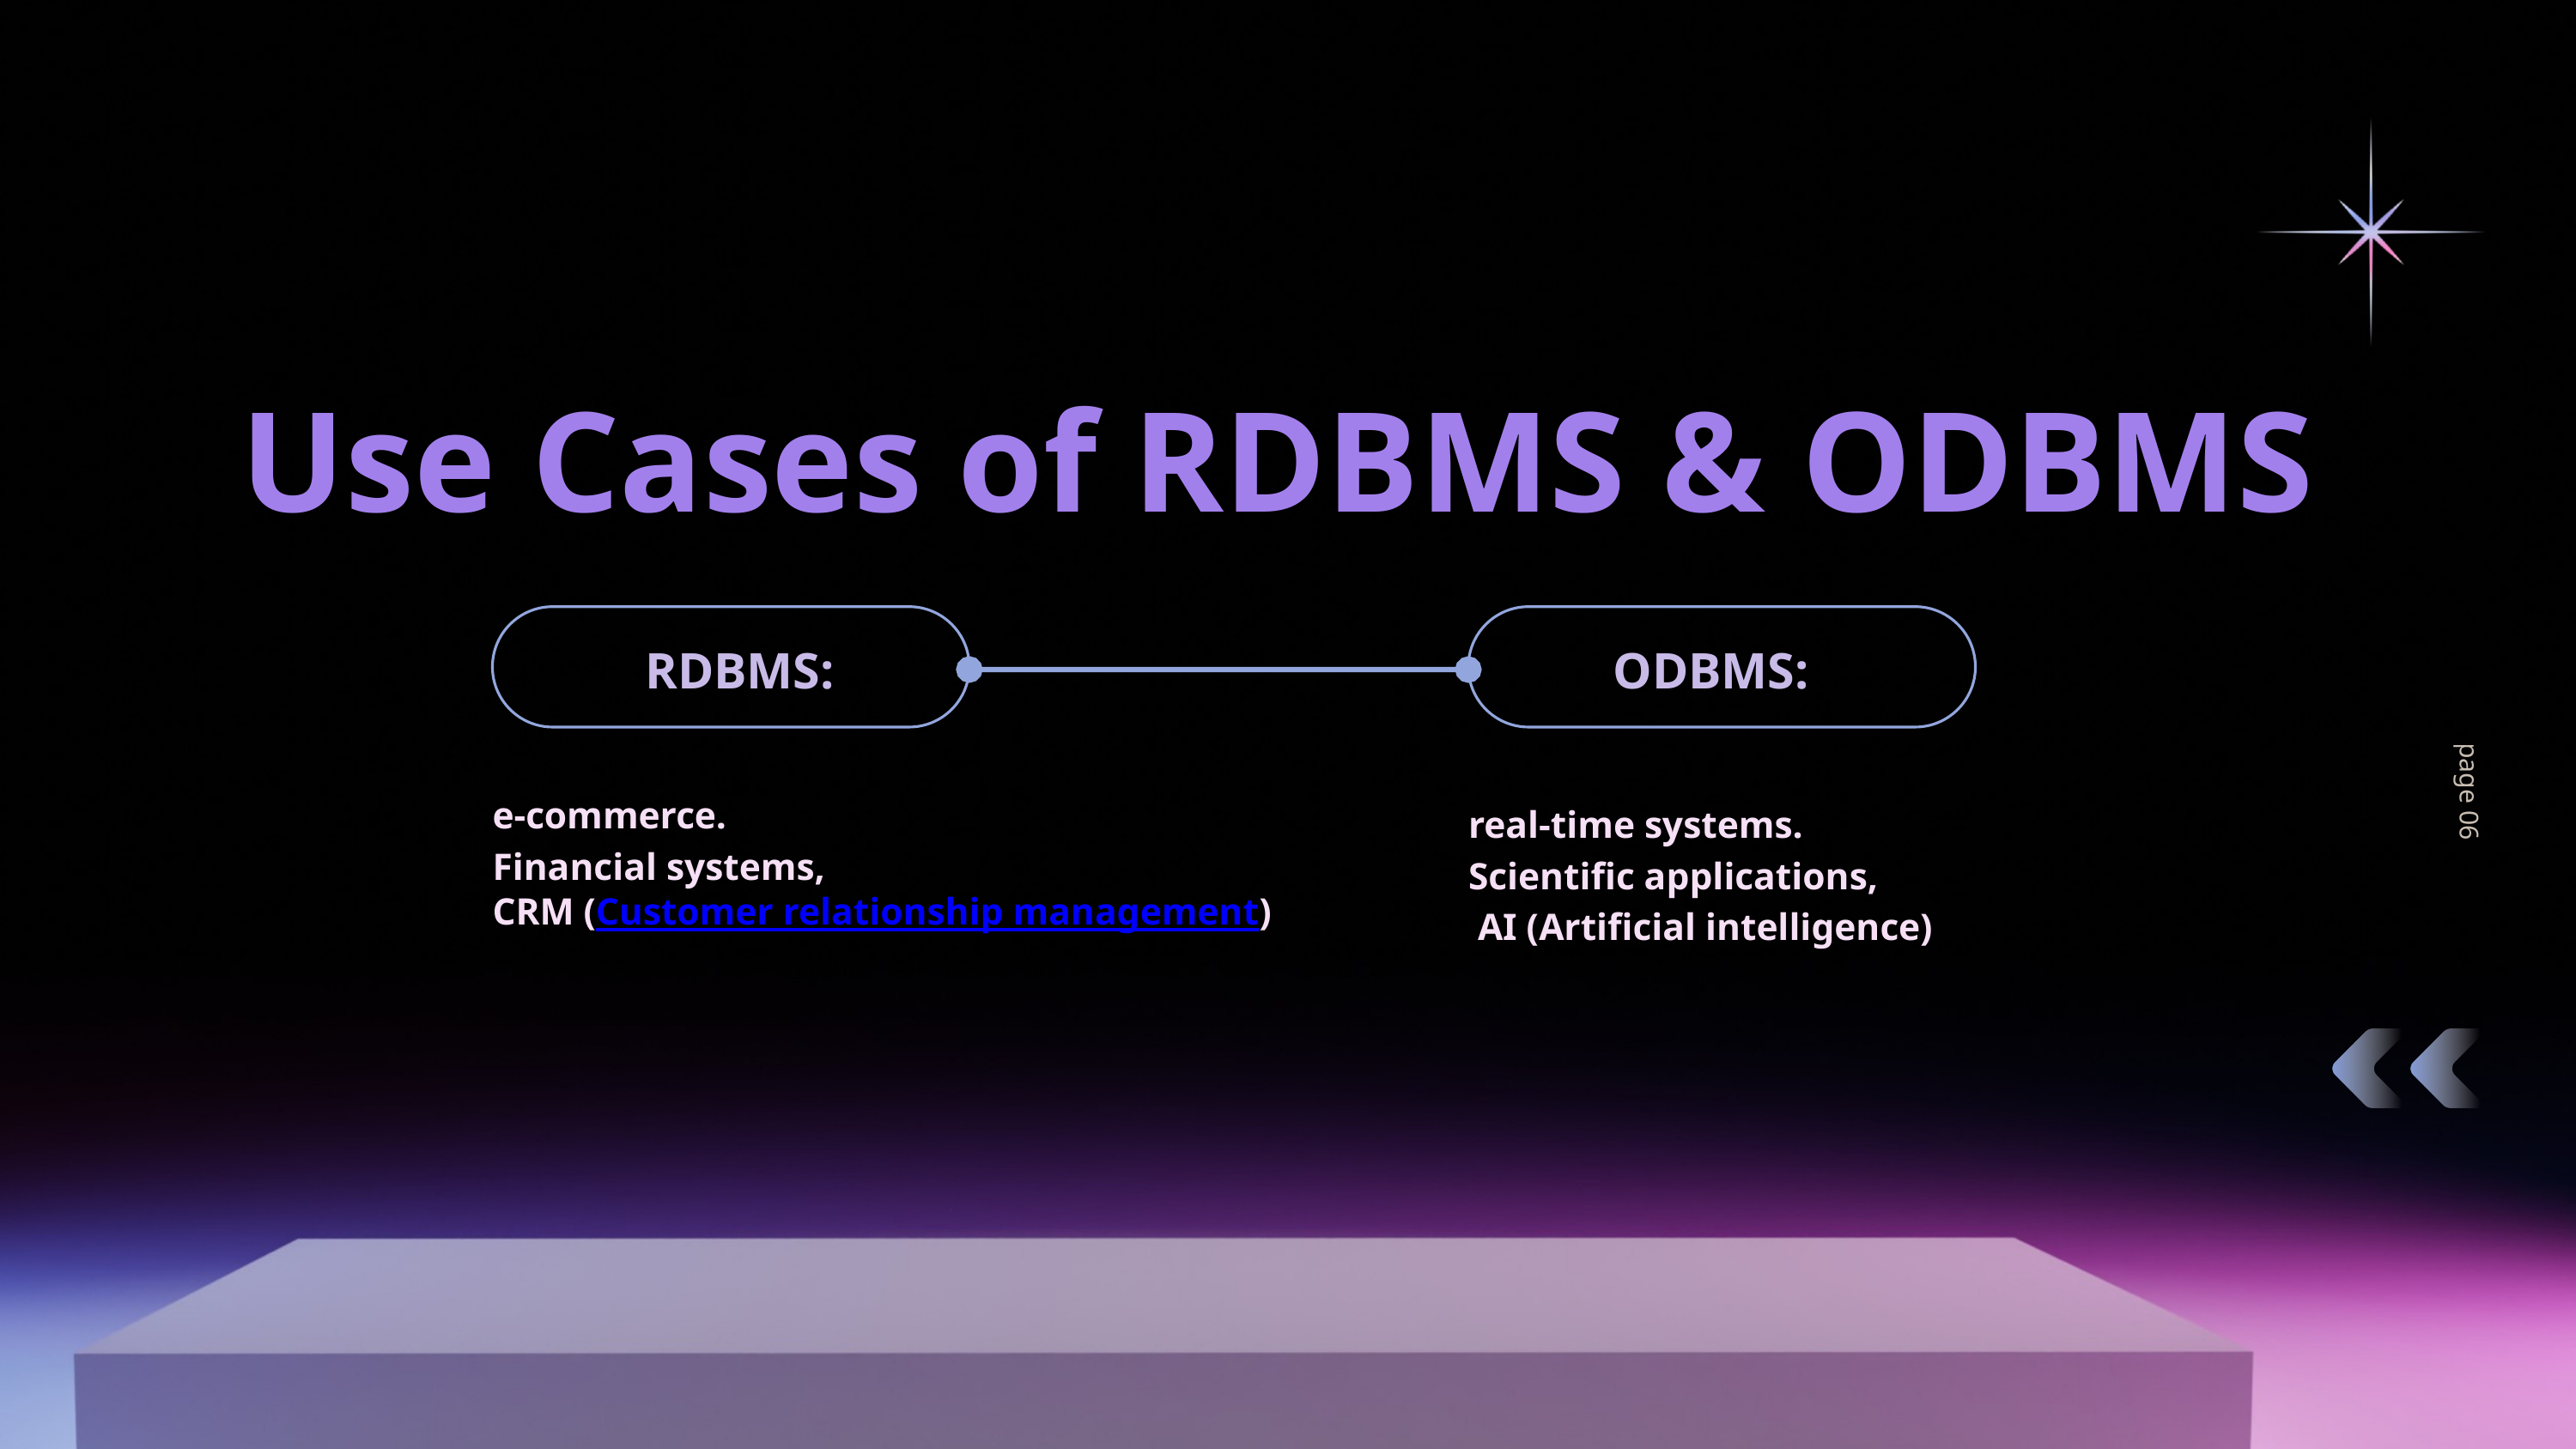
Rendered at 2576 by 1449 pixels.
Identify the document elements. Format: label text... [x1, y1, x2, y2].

text_box Use Cases of RDBMS & ODBMS [205, 345, 2470, 540]
text_box [974, 662, 1463, 677]
text_box e-commerce. Financial systems, CRM (Customer relationship management) [492, 785, 1338, 990]
text_box [2409, 1028, 2488, 1108]
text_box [1467, 606, 1976, 728]
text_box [492, 606, 970, 728]
text_box [2331, 1028, 2409, 1108]
text_box [2256, 117, 2486, 347]
text_box page 06 [2454, 701, 2491, 882]
text_box real-time systems. Scientific applications, AI (Artificial intelligence) [1468, 794, 2349, 949]
text_box [0, 0, 2576, 1449]
